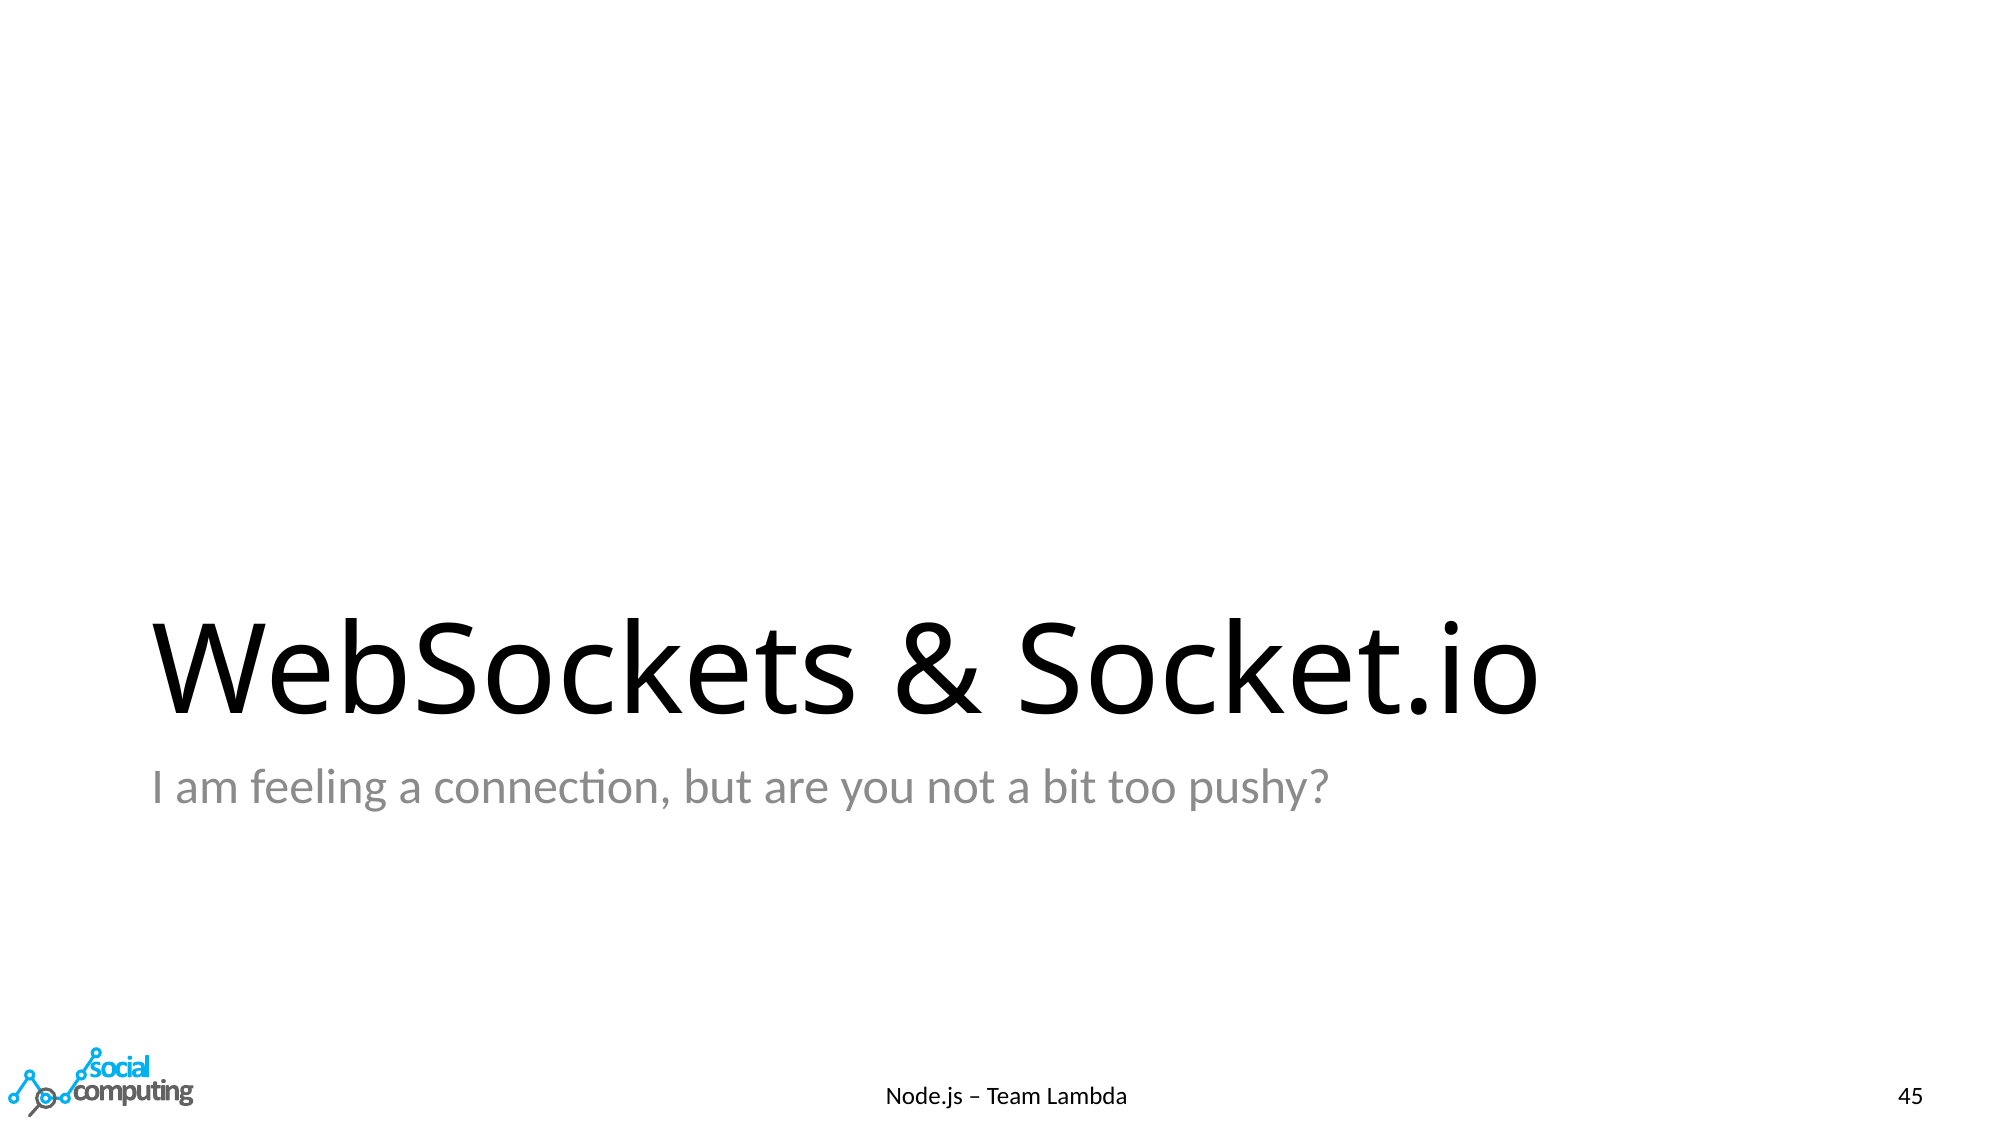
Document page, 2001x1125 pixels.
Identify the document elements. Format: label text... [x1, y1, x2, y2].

title WebSockets & Socket.io [136, 280, 1862, 749]
list I am feeling a connection, but are you not a bit too pushy? [136, 752, 1862, 1064]
footer Node.js – Team Lambda [234, 1064, 1780, 1124]
slide_number 45 [1826, 1065, 1939, 1125]
